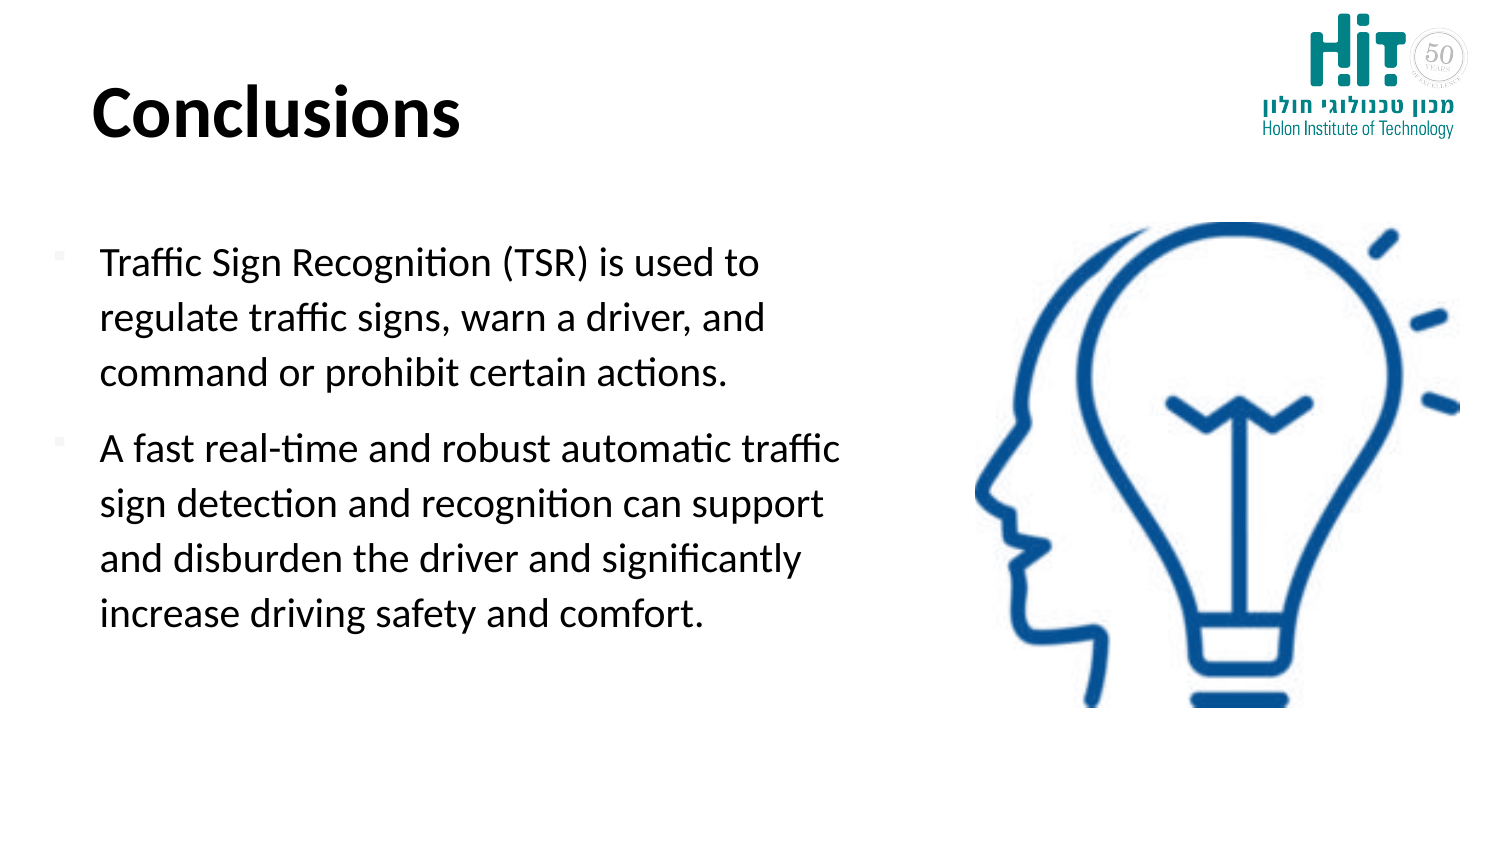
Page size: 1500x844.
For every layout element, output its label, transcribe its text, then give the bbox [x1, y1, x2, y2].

text_box Conclusions [77, 69, 1212, 146]
picture [1217, 0, 1500, 181]
picture [975, 222, 1461, 708]
text_box Traffic Sign Recognition (TSR) is used to regulate traffic signs, warn a driver, and command or prohibit certain actions. A fast real-time and robust automatic traffic sign detection and recognition can support and disburden the driver and significantly increase driving safety and comfort. [11, 222, 863, 737]
